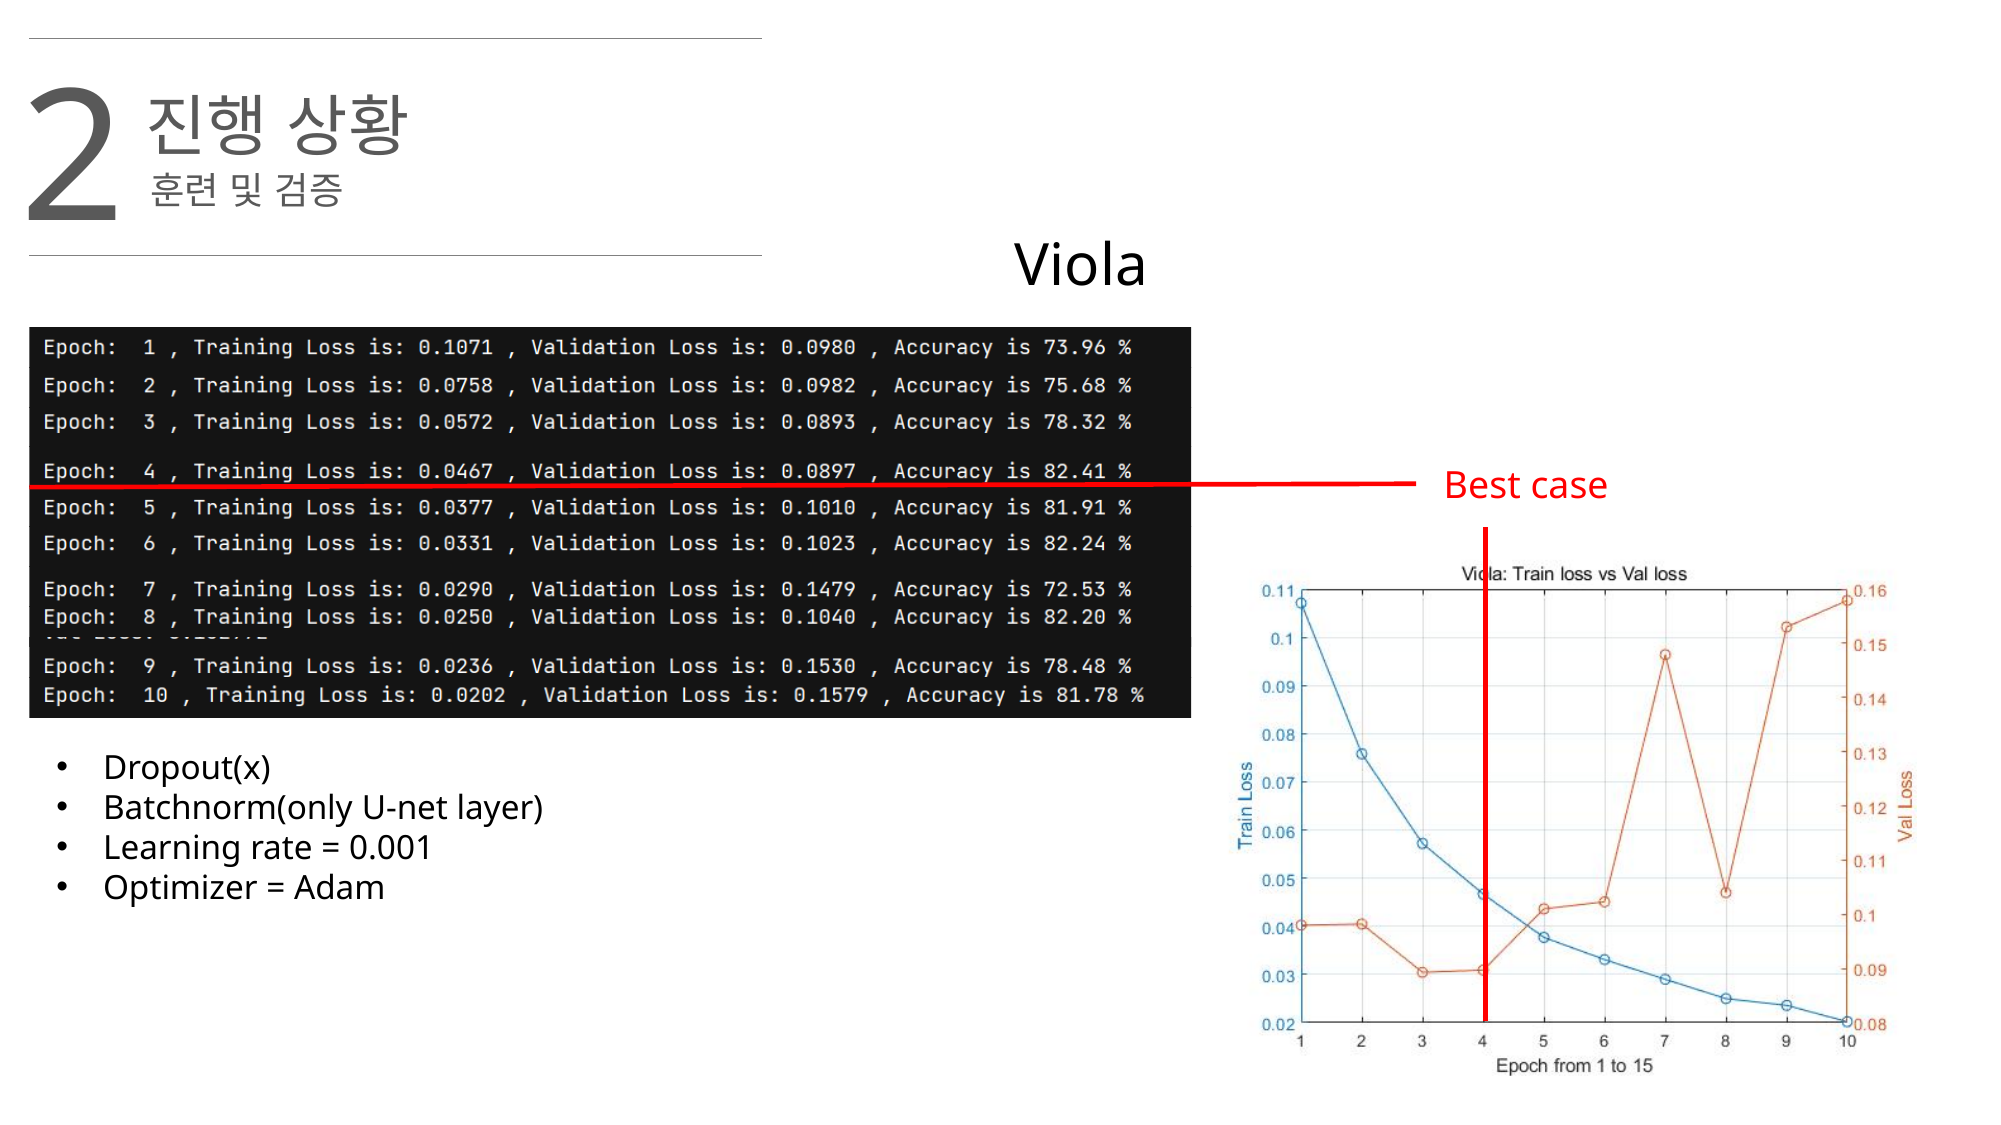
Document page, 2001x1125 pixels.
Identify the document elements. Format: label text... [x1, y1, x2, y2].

text_box Dropout(x) Batchnorm(only U-net layer) Learning rate = 0.001 Optimizer = Adam [41, 738, 862, 914]
text_box Viola [999, 219, 1232, 305]
text_box 진행 상황 [183, 76, 804, 168]
text_box 훈련 및 검증 [183, 168, 821, 220]
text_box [29, 327, 1192, 483]
text_box Best case [1428, 453, 1629, 514]
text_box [29, 483, 1417, 488]
picture [1209, 550, 1917, 1081]
text_box 2 [5, 29, 183, 265]
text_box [29, 488, 1192, 718]
